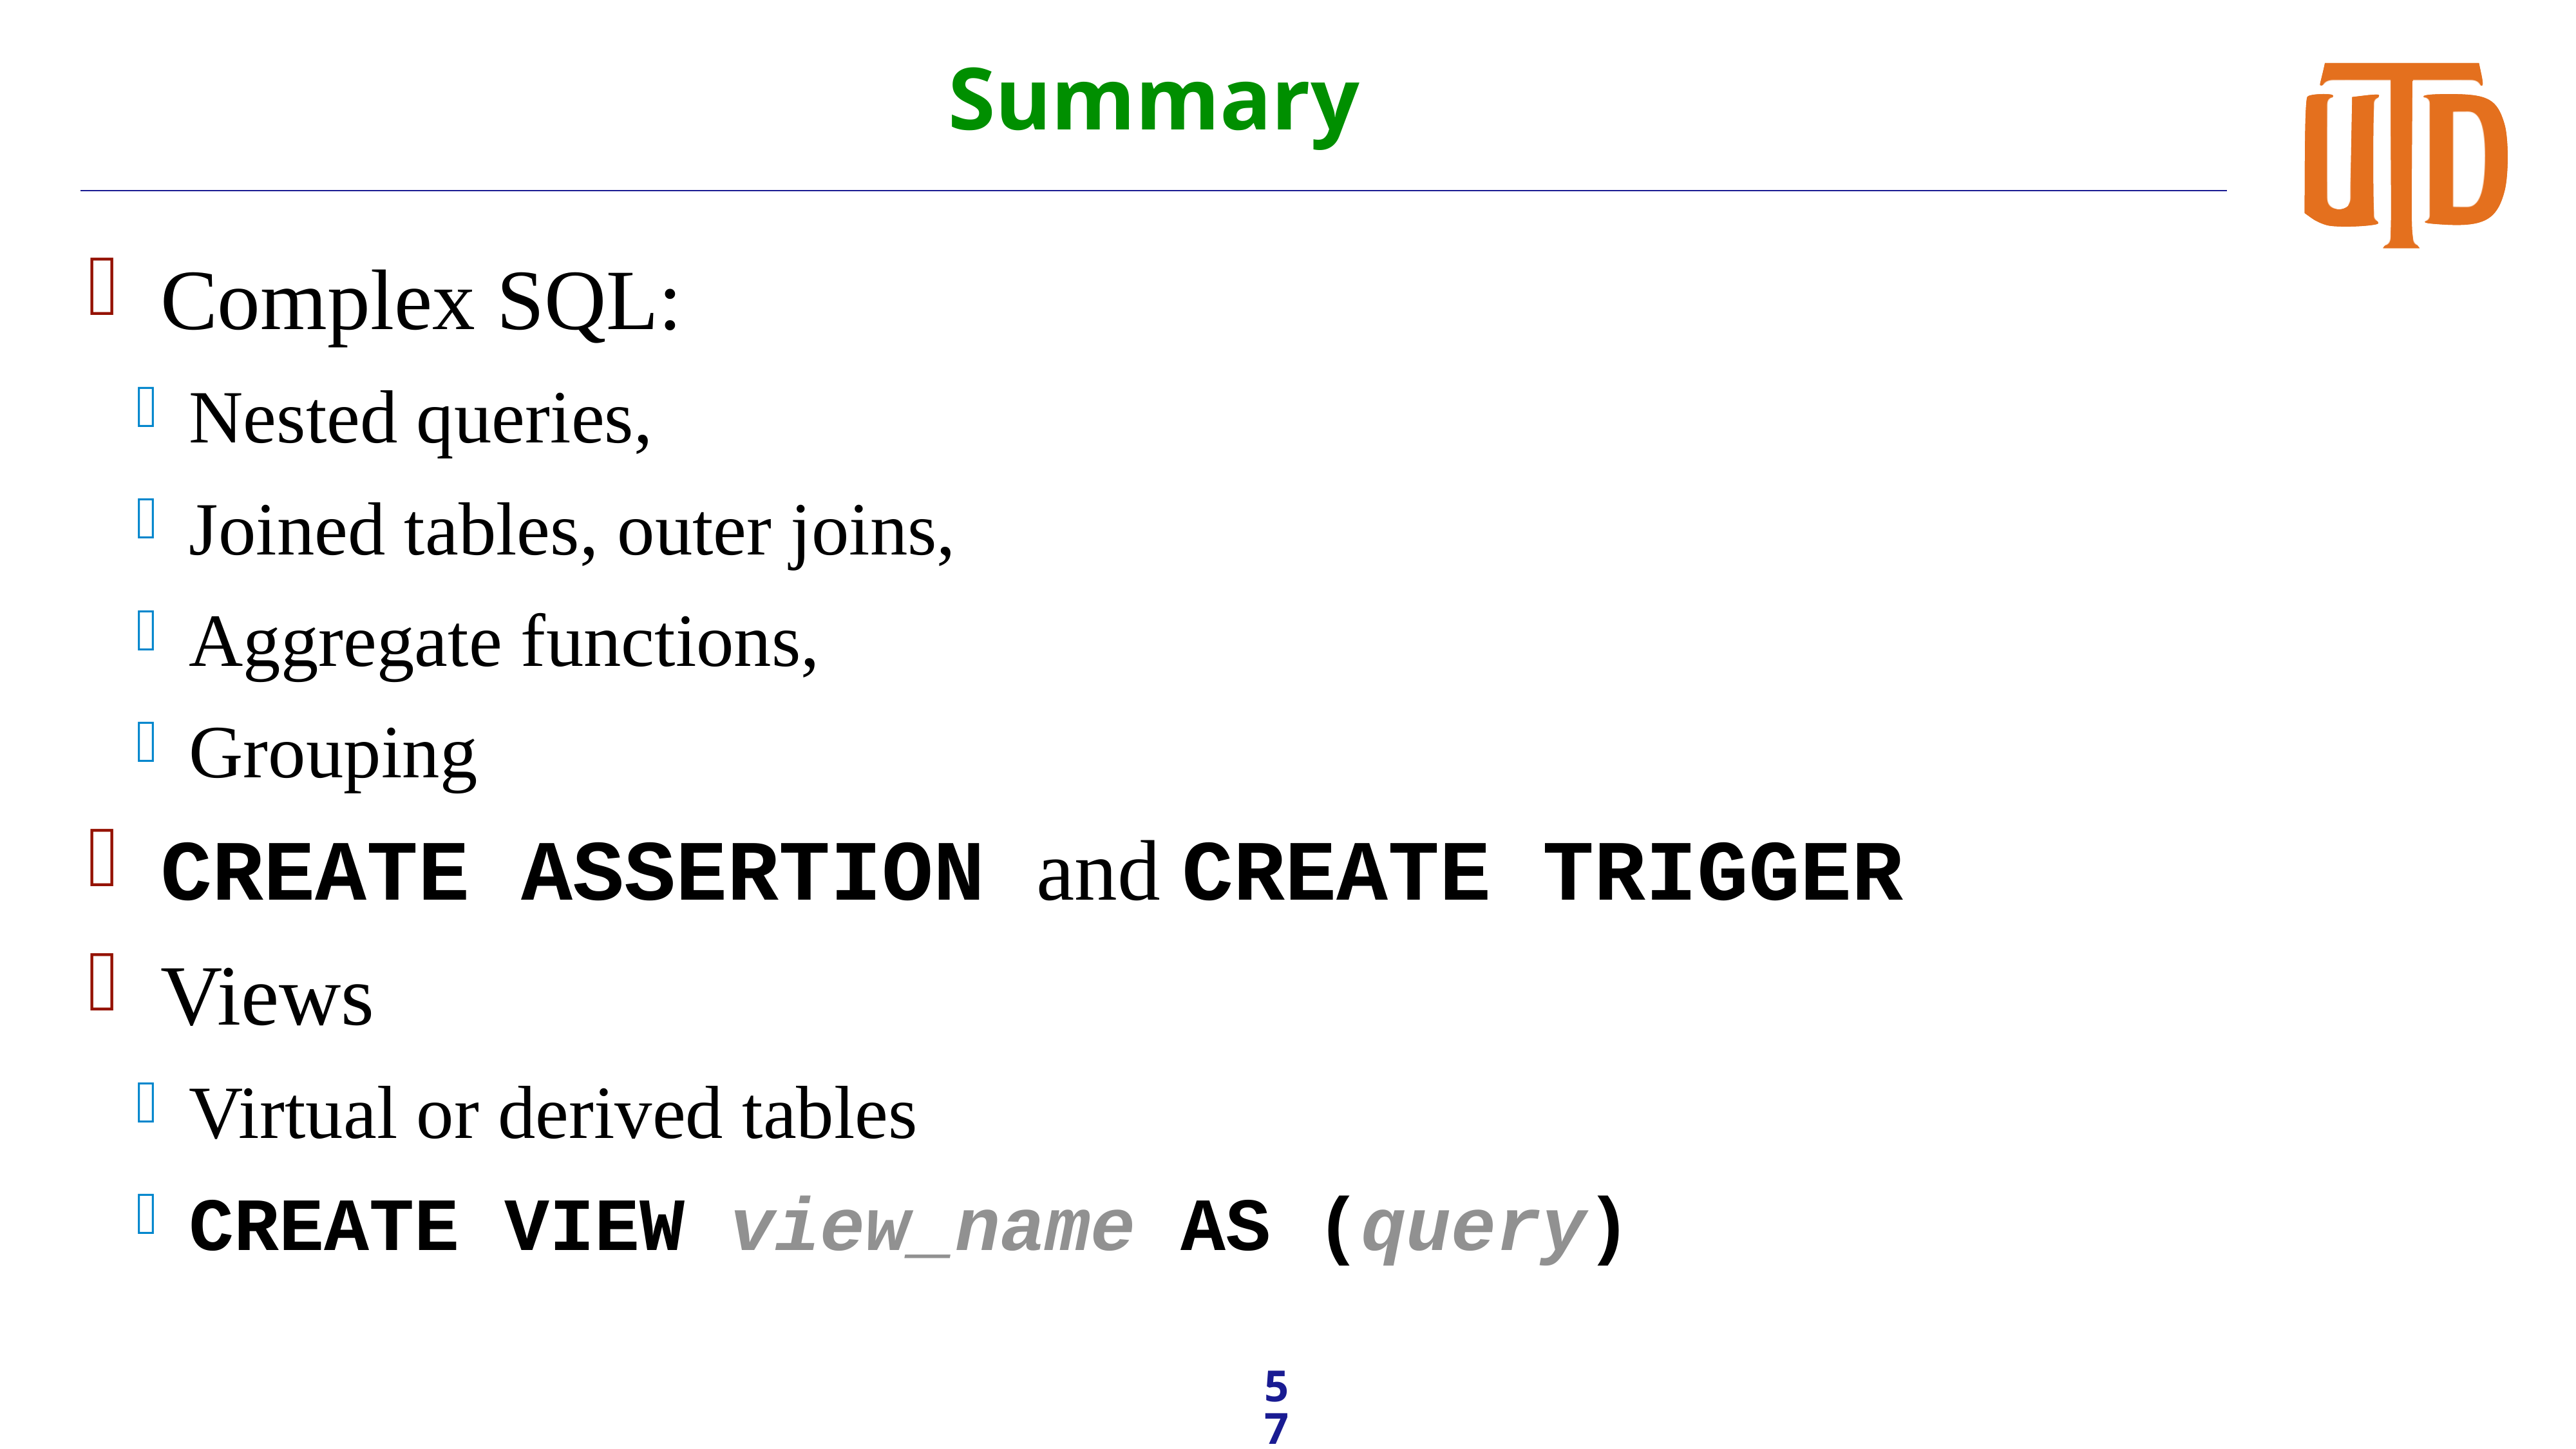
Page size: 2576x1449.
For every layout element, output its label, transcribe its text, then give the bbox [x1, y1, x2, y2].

title Summary [80, 0, 2228, 191]
picture [2304, 62, 2508, 249]
list Complex SQL: Nested queries, Joined tables, outer joins, Aggregate functions, Grouping CREATE ASSERTION and CREATE TRIGGER Views Virtual or derived tables CREATE VIEW view_name AS (query) [80, 235, 2496, 1304]
slide_number 57 [1256, 1350, 1322, 1417]
